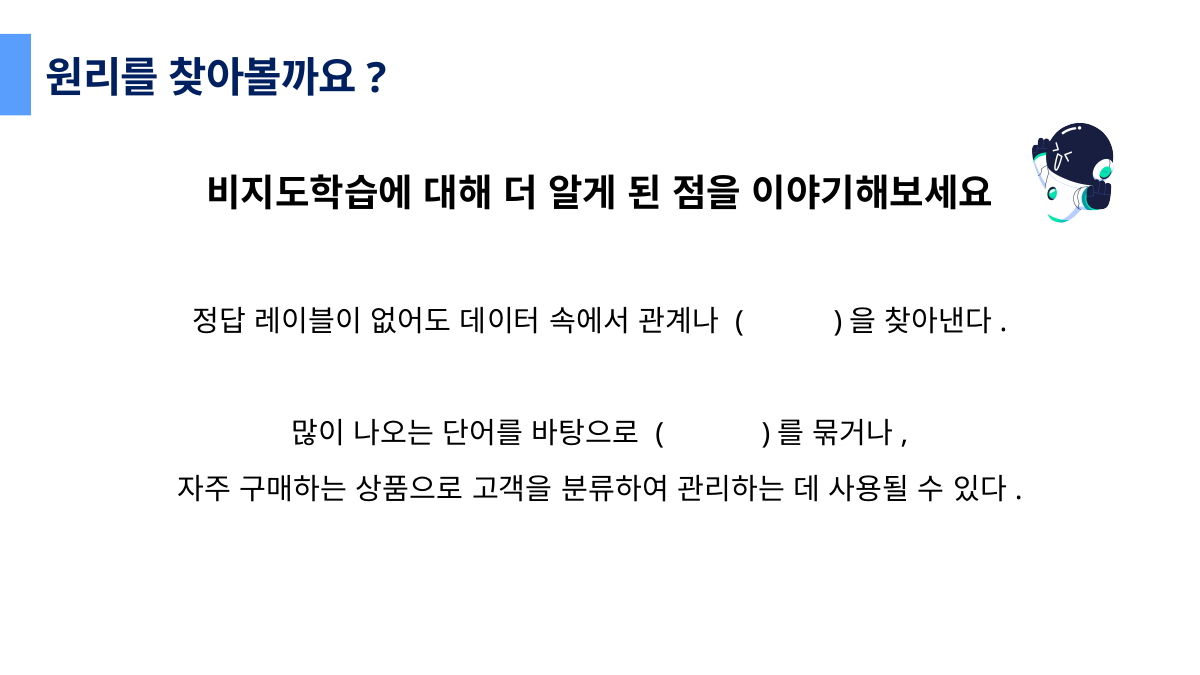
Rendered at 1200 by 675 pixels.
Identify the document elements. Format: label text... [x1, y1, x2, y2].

text_box 비지도학습에 대해 더 알게 된 점을 이야기해보세요 [191, 161, 1009, 222]
picture [1016, 115, 1134, 234]
text_box 정답 레이블이 없어도 데이터 속에서 관계나 ( )을 찾아낸다. 많이 나오는 단어를 바탕으로 ( )를 묶거나, 자주 구매하는 상품으로 고객을 분류하여 관리하는 데 사용될 수 있다. [42, 274, 1158, 513]
text_box [0, 33, 32, 116]
text_box 원리를 찾아볼까요? [32, 43, 712, 109]
